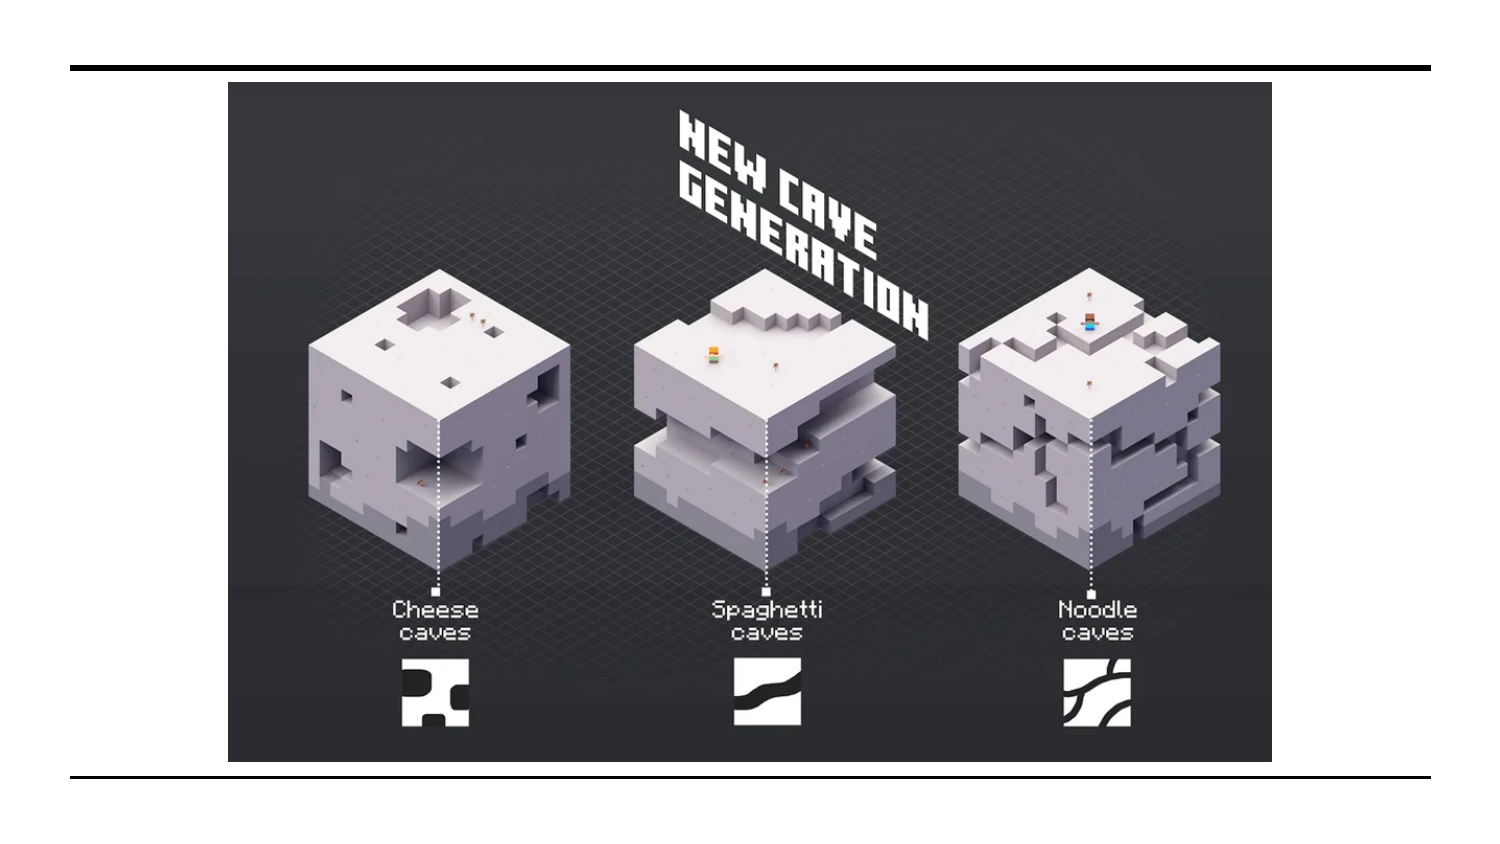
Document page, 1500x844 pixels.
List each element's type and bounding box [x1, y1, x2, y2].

picture [227, 82, 1273, 762]
